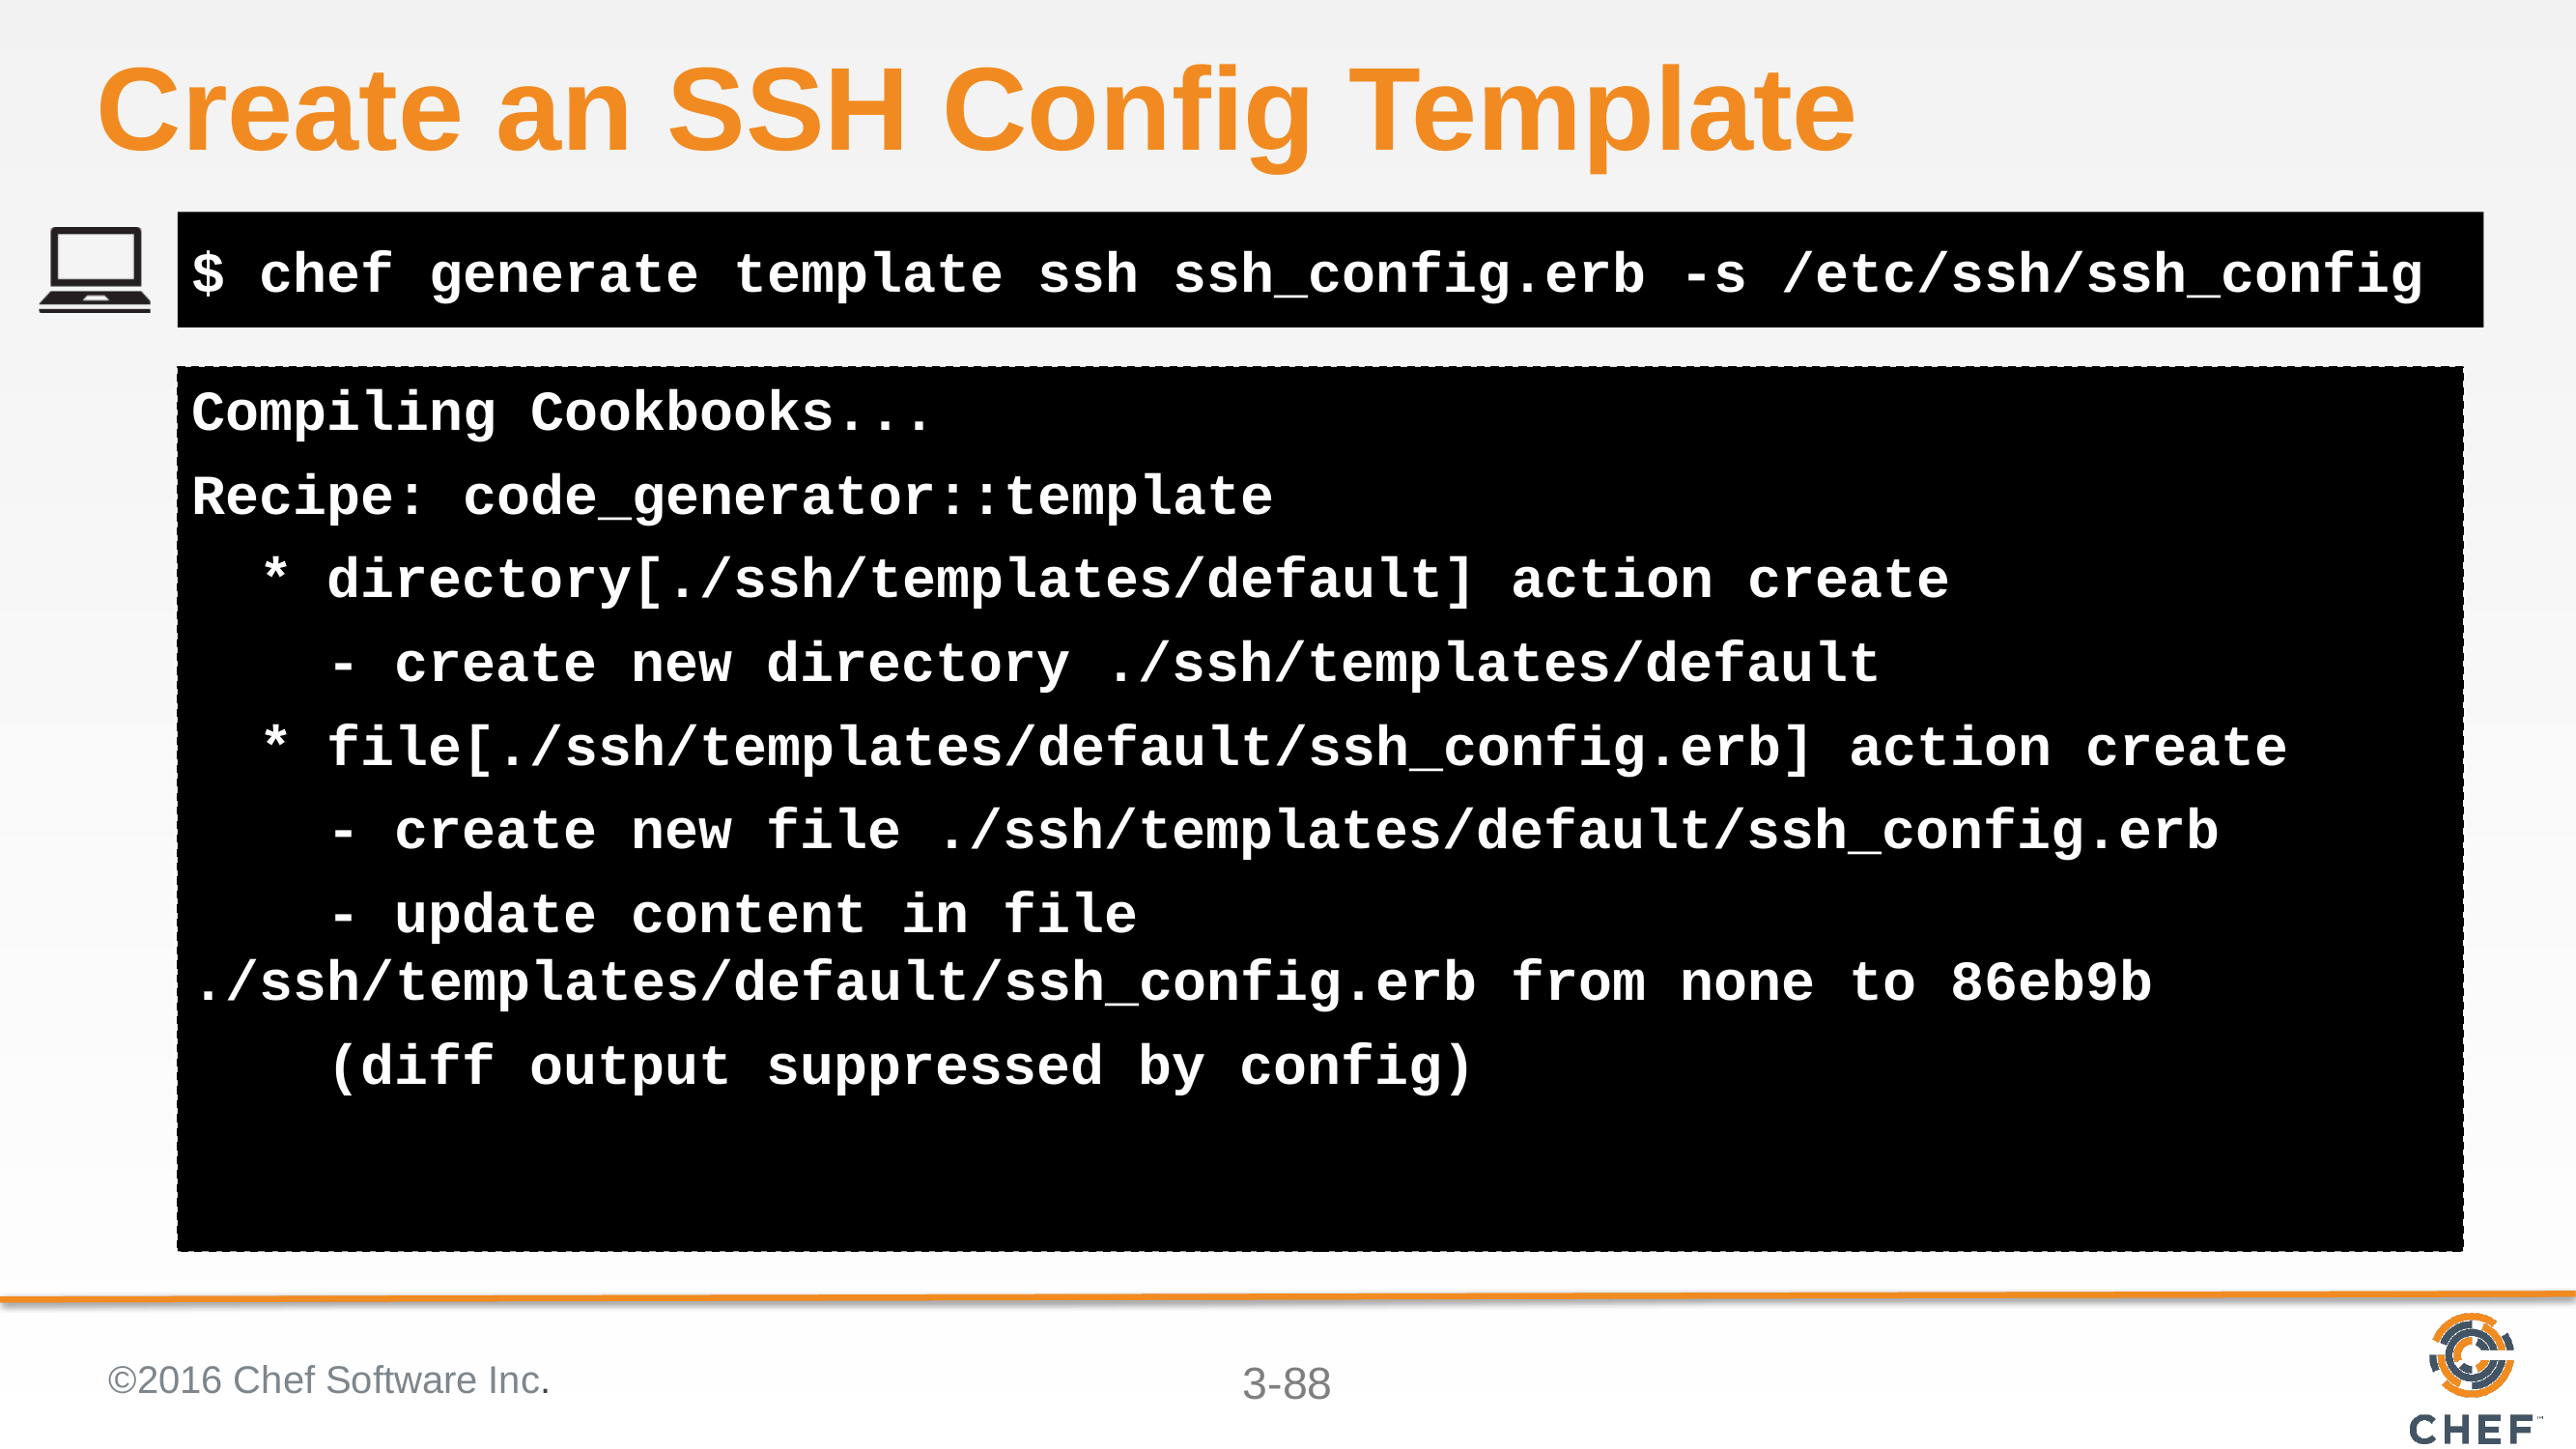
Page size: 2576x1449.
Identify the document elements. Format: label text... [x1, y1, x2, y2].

picture [2399, 1297, 2551, 1449]
list Compiling Cookbooks... Recipe: code_generator::template * directory[./ssh/templates/default] action create - create new directory ./ssh/templates/default * file[./ssh/templates/default/ssh_config.erb] action create - create new file ./ssh/templates/default/ssh_config.erb - update content in file ./ssh/templates/default/ssh_config.erb from none to 86eb9b (diff output suppressed by config) [177, 366, 2464, 1252]
list $ chef generate template ssh ssh_config.erb -s /etc/ssh/ssh_config [177, 212, 2484, 327]
title Create an SSH Config Template [96, 48, 2463, 180]
